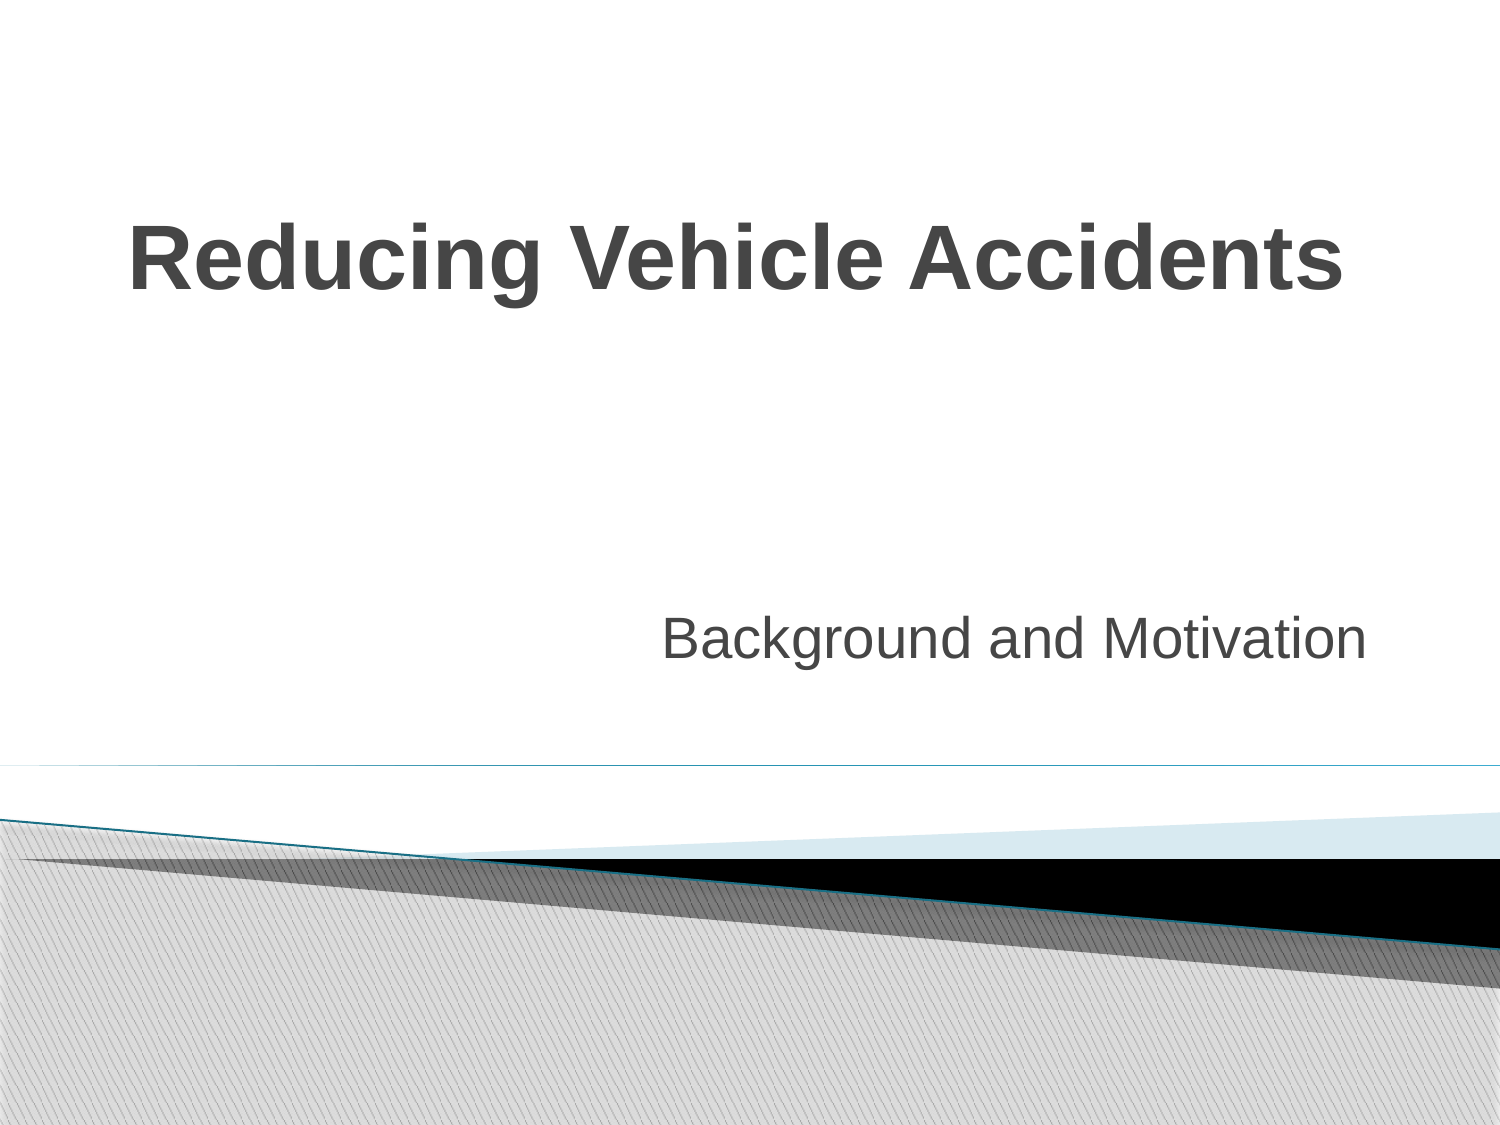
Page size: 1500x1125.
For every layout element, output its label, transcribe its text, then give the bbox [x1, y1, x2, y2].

subtitle Background and Motivation [112, 592, 1388, 790]
picture [5, 859, 1500, 989]
title Reducing Vehicle Accidents [112, 125, 1388, 426]
